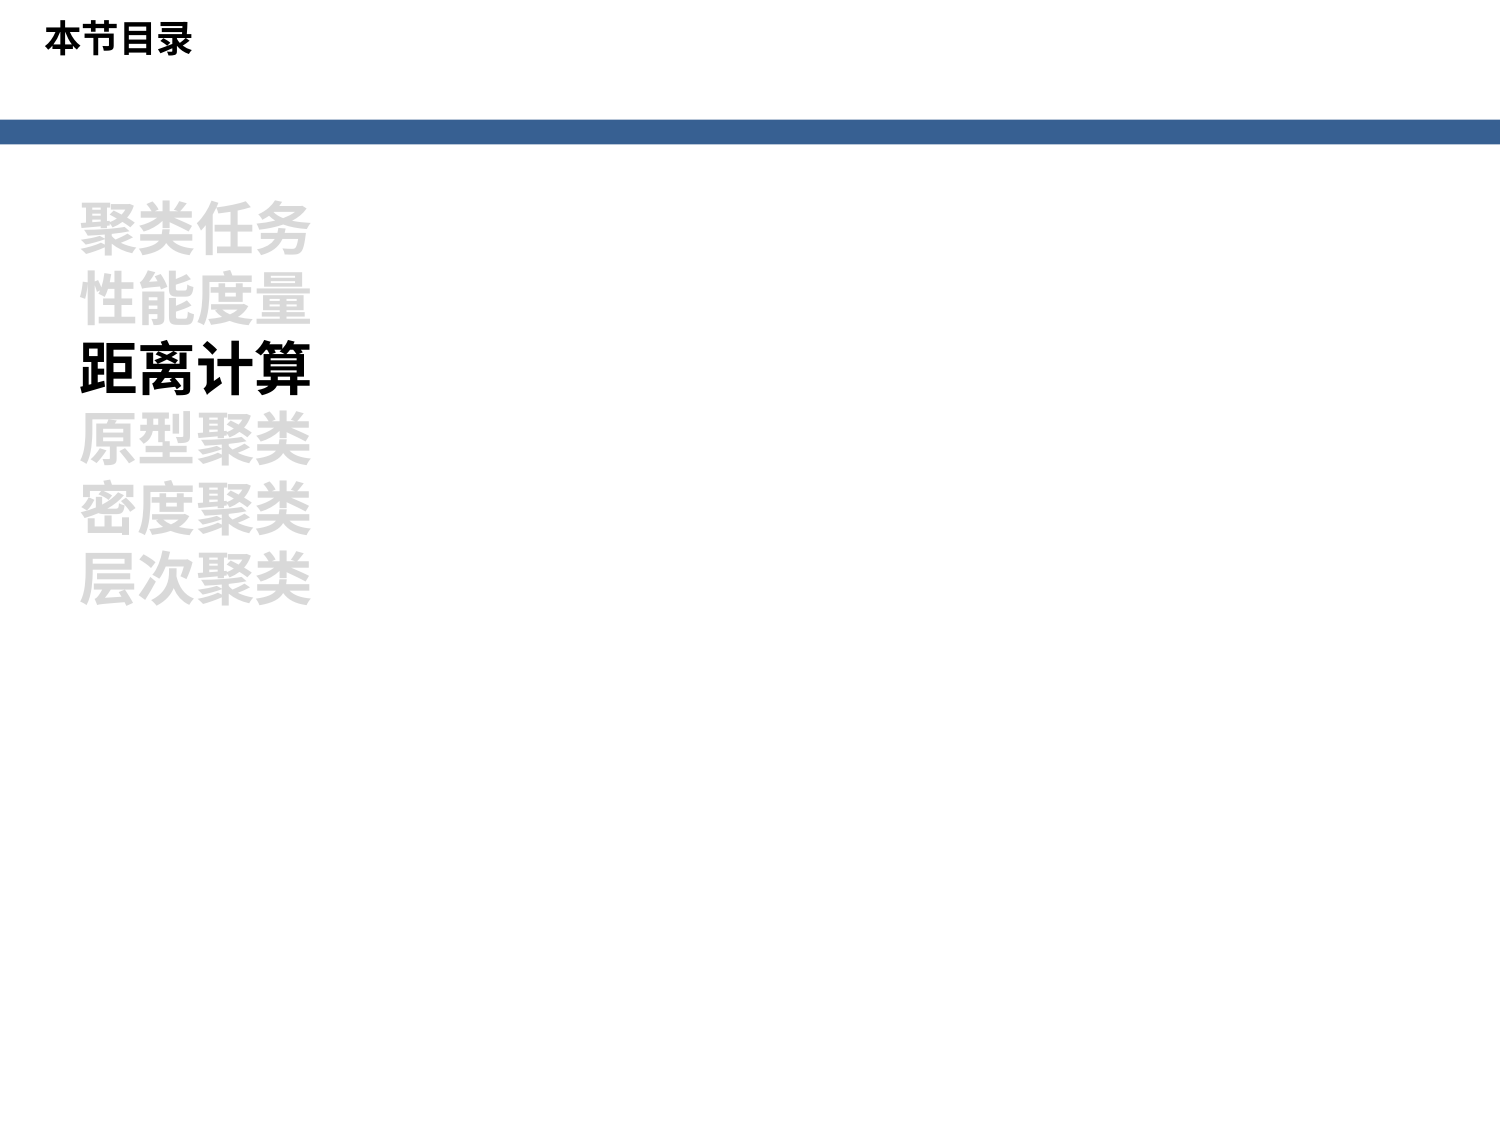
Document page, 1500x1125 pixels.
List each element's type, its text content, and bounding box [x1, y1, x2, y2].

title 本节目录 [29, 7, 1305, 91]
subtitle 聚类任务 性能度量 距离计算 原型聚类 密度聚类 层次聚类 [64, 184, 1436, 1047]
